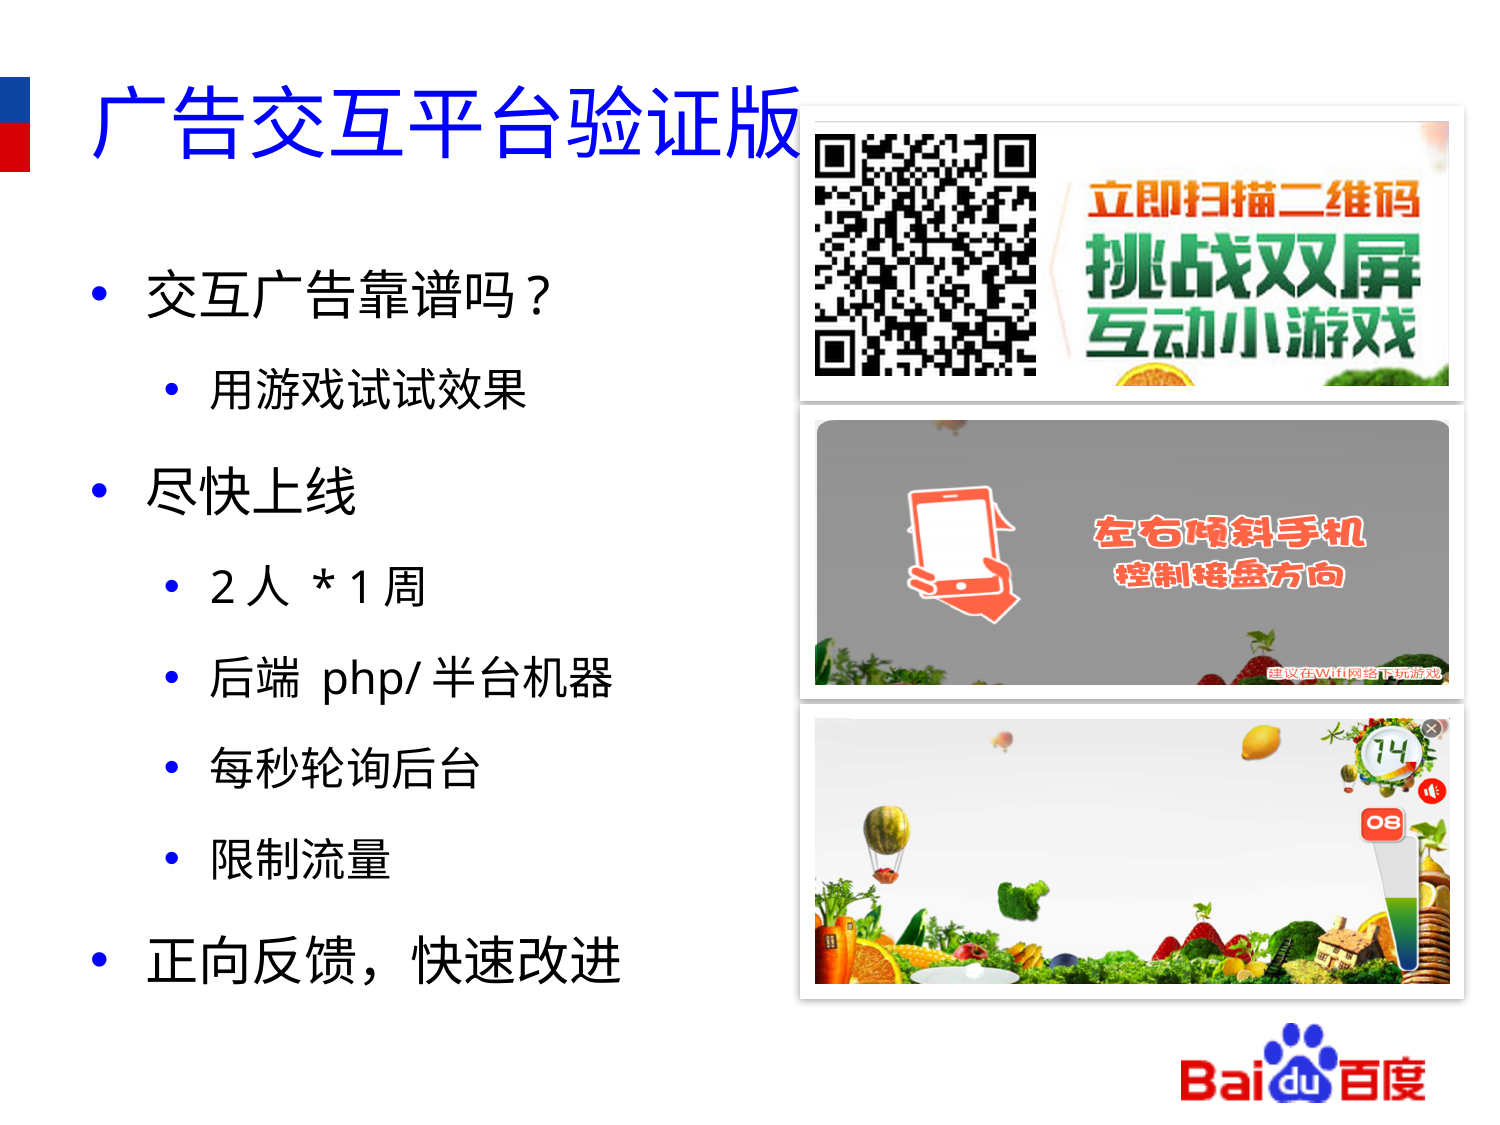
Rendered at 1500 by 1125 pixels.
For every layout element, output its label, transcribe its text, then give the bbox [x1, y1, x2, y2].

picture [0, 77, 30, 172]
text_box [814, 120, 1451, 985]
picture [1181, 1023, 1425, 1103]
title 广告交互平台验证版 [74, 69, 1425, 172]
list 交互广告靠谱吗? 用游戏试试效果 尽快上线 2人 * 1周 后端 php/半台机器 每秒轮询后台 限制流量 正向反馈，快速改进 [75, 172, 799, 1005]
